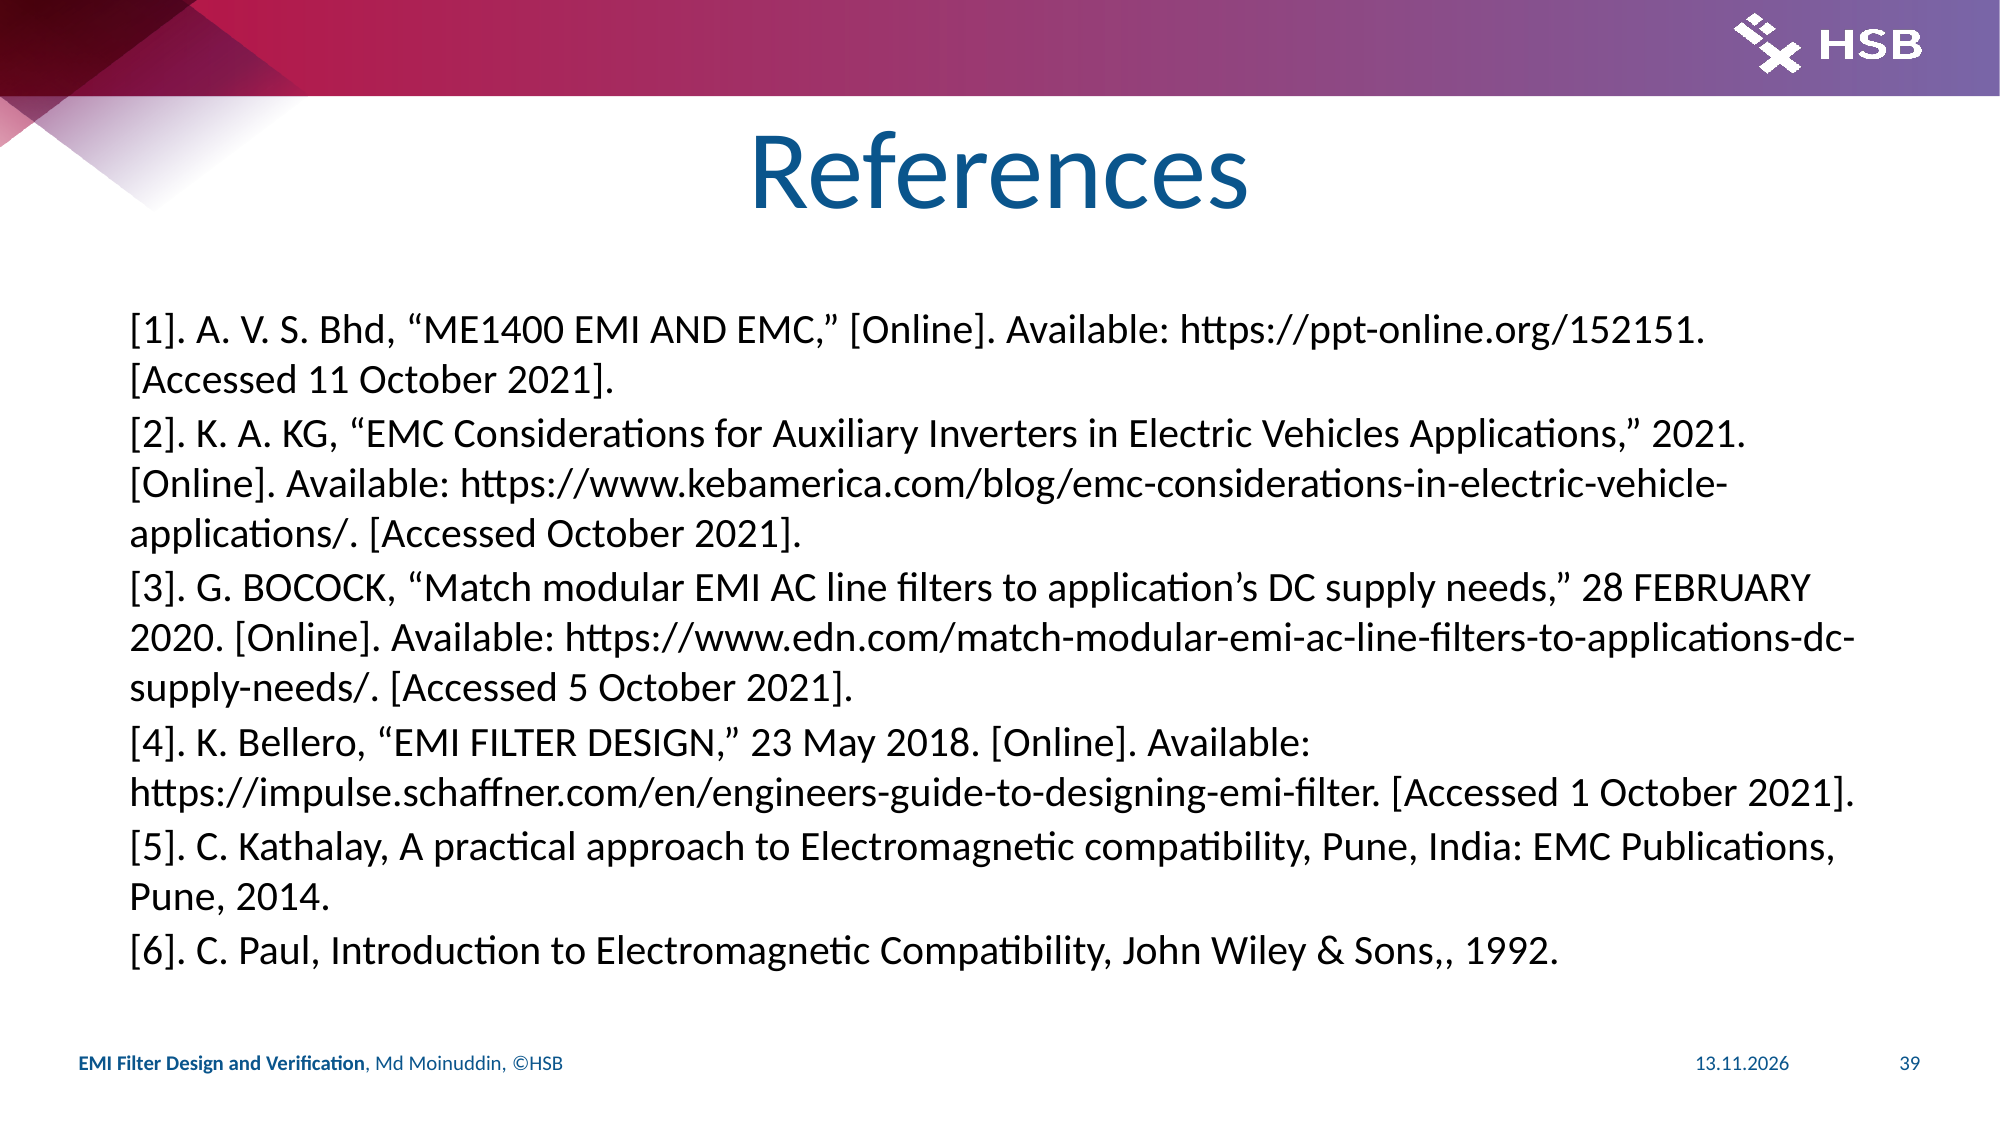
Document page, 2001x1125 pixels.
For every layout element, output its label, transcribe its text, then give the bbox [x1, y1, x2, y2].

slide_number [1622, 1048, 1790, 1077]
list [1]. A. V. S. Bhd, “ME1400 EMI AND EMC,” [Online]. Available: https://ppt-online.org/152151. [Accessed 11 October 2021]. [2]. K. A. KG, “EMC Considerations for Auxiliary Inverters in Electric Vehicles Applications,” 2021. [Online]. Available: https://www.kebamerica.com/blog/emc-considerations-in-electric-vehicle-applications/. [Accessed October 2021]. [3]. G. BOCOCK, “Match modular EMI AC line filters to application’s DC supply needs,” 28 FEBRUARY 2020. [Online]. Available: https://www.edn.com/match-modular-emi-ac-line-filters-to-applications-dc-supply-needs/. [Accessed 5 October 2021]. [4]. K. Bellero, “EMI FILTER DESIGN,” 23 May 2018. [Online]. Available: https://impulse.schaffner.com/en/engineers-guide-to-designing-emi-filter. [Accessed 1 October 2021]. [5]. C. Kathalay, A practical approach to Electromagnetic compatibility, Pune, India: EMC Publications, Pune, 2014. [6]. C. Paul, Introduction to Electromagnetic Compatibility, John Wiley & Sons,, 1992. [129, 301, 1876, 1012]
title References [78, 95, 1921, 214]
footer EMI Filter Design and Verification, Md Moinuddin, ©HSB [78, 1048, 1567, 1077]
picture [0, 0, 2000, 1125]
slide_number 39 [1834, 1048, 1921, 1077]
